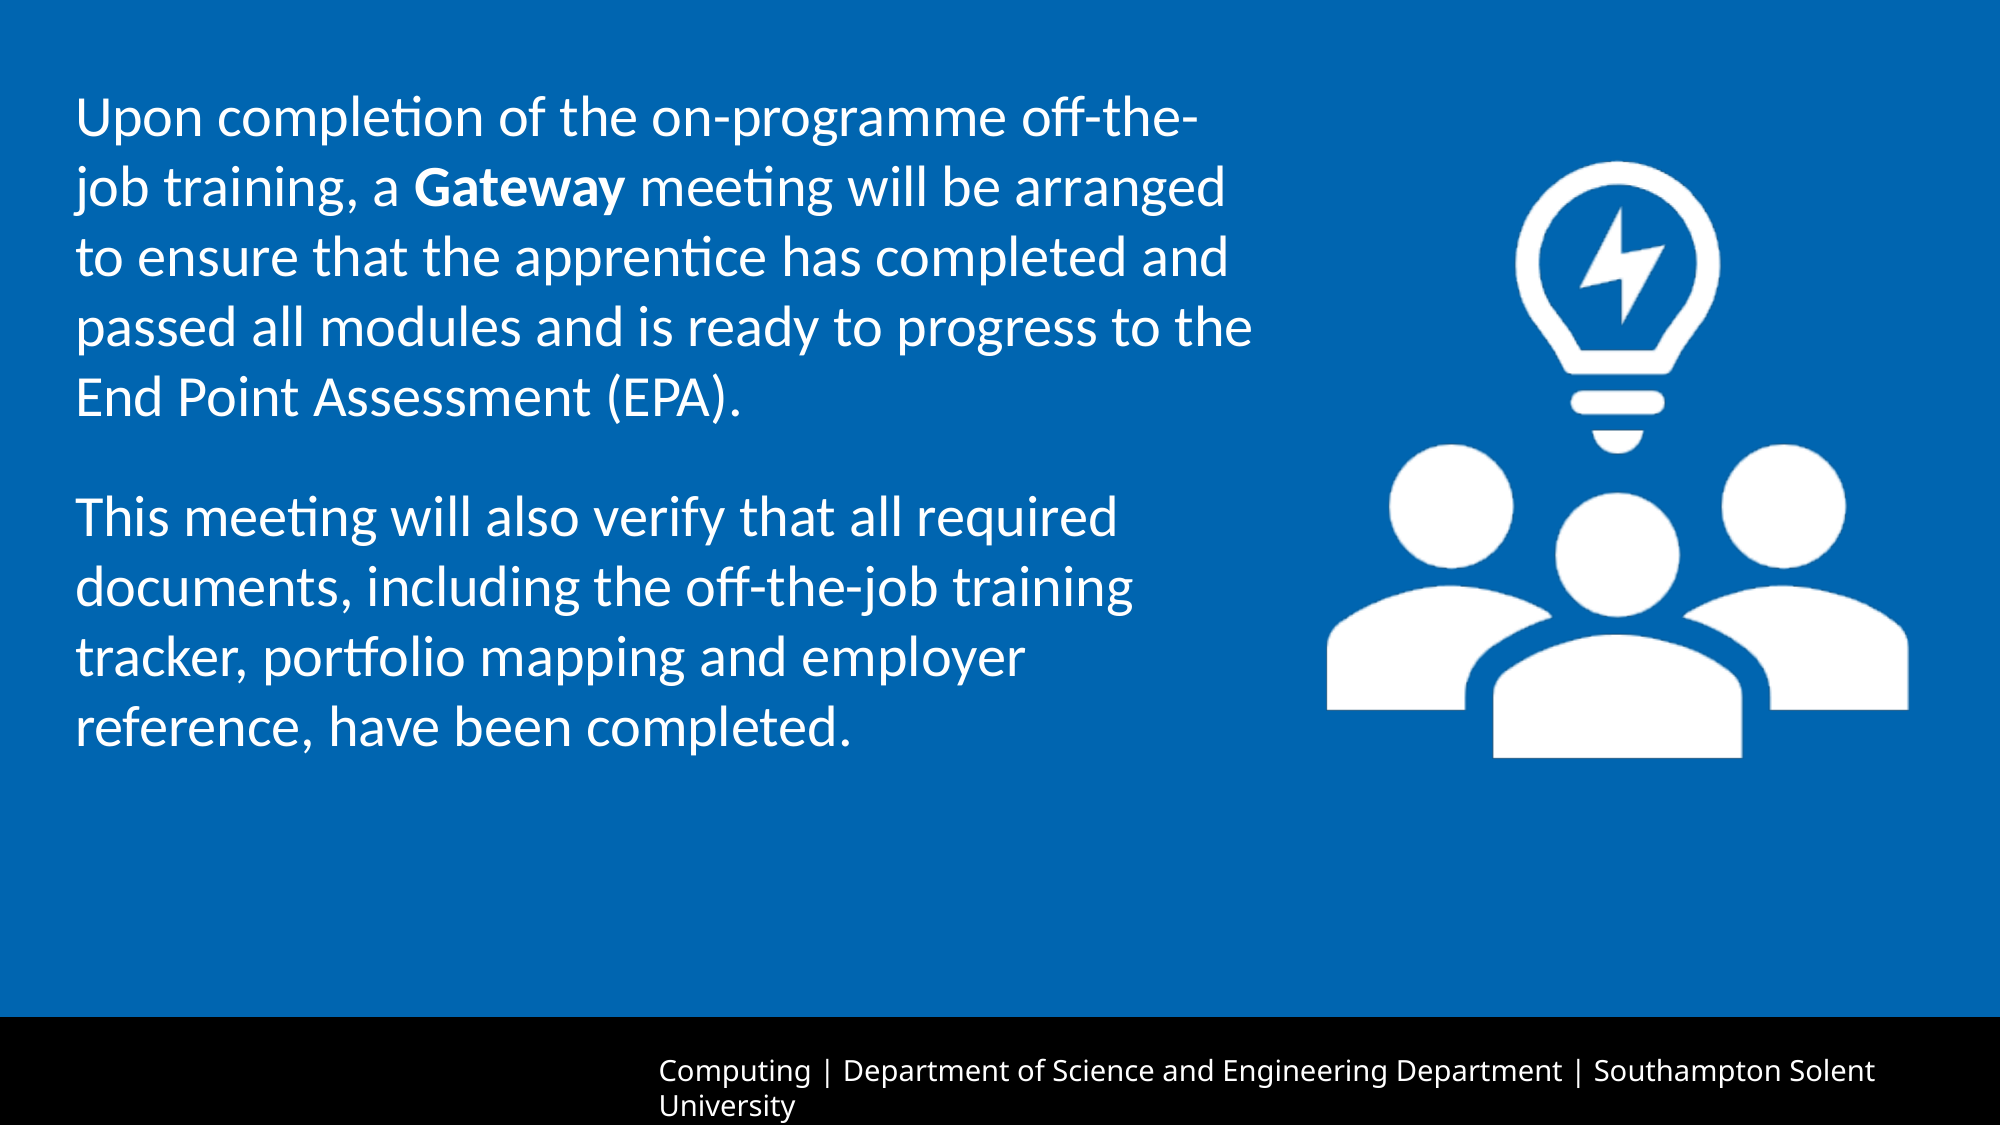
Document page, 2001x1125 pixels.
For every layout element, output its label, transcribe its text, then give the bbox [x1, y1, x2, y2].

picture [1231, 78, 2000, 847]
text_box Upon completion of the on-programme off-the-job training, a Gateway meeting will be arranged to ensure that the apprentice has completed and passed all modules and is ready to progress to the End Point Assessment (EPA). This meeting will also verify that all required documents, including the off-the-job training tracker, portfolio mapping and employer reference, have been completed. [75, 78, 1231, 705]
